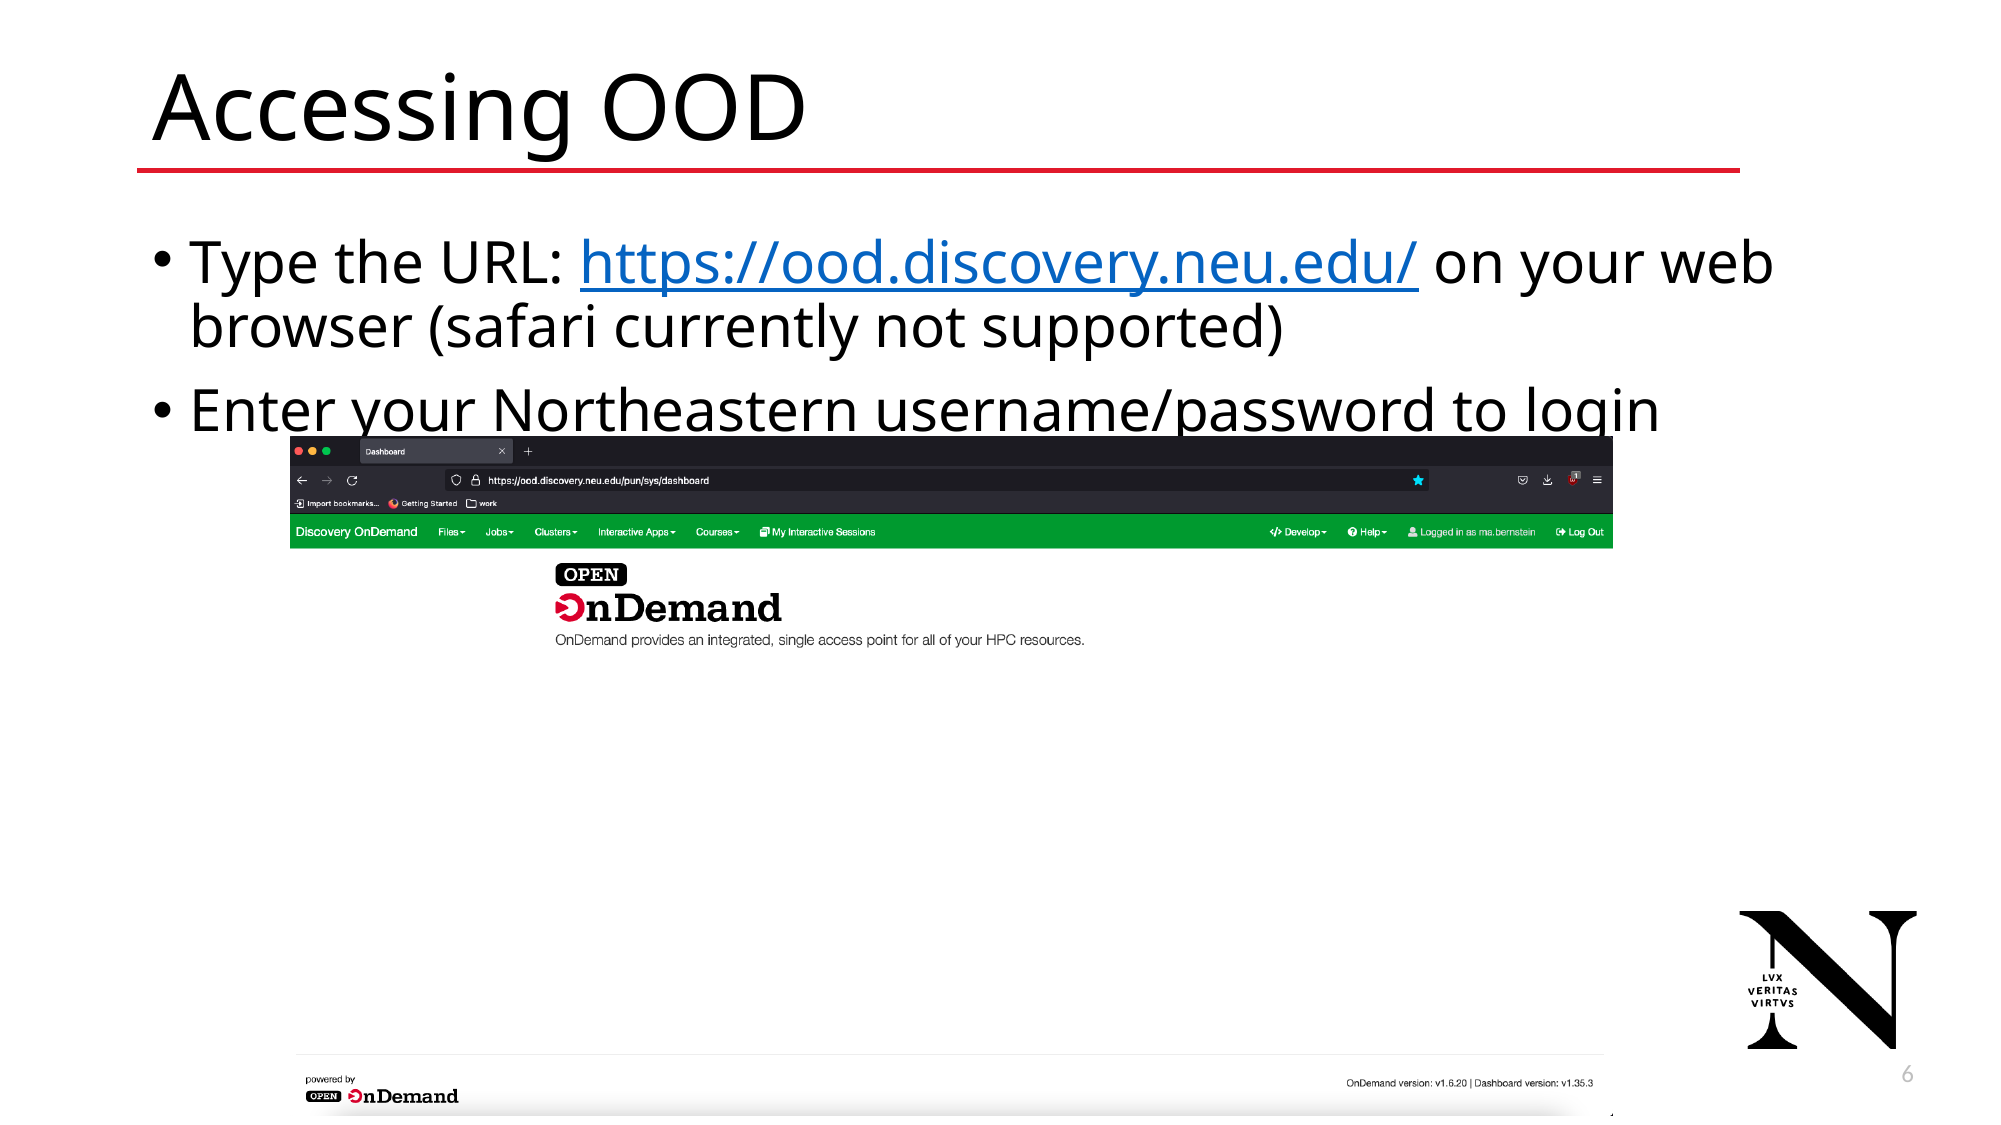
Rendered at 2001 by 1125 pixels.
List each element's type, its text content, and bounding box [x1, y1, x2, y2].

slide_number 6 [1613, 1042, 1930, 1103]
picture [289, 436, 1613, 1116]
title Accessing OOD [137, 1, 1863, 218]
list Type the URL: https://ood.discovery.neu.edu/ on your web browser (safari currently not supported) Enter your Northeastern username/password to login [137, 218, 1863, 1049]
